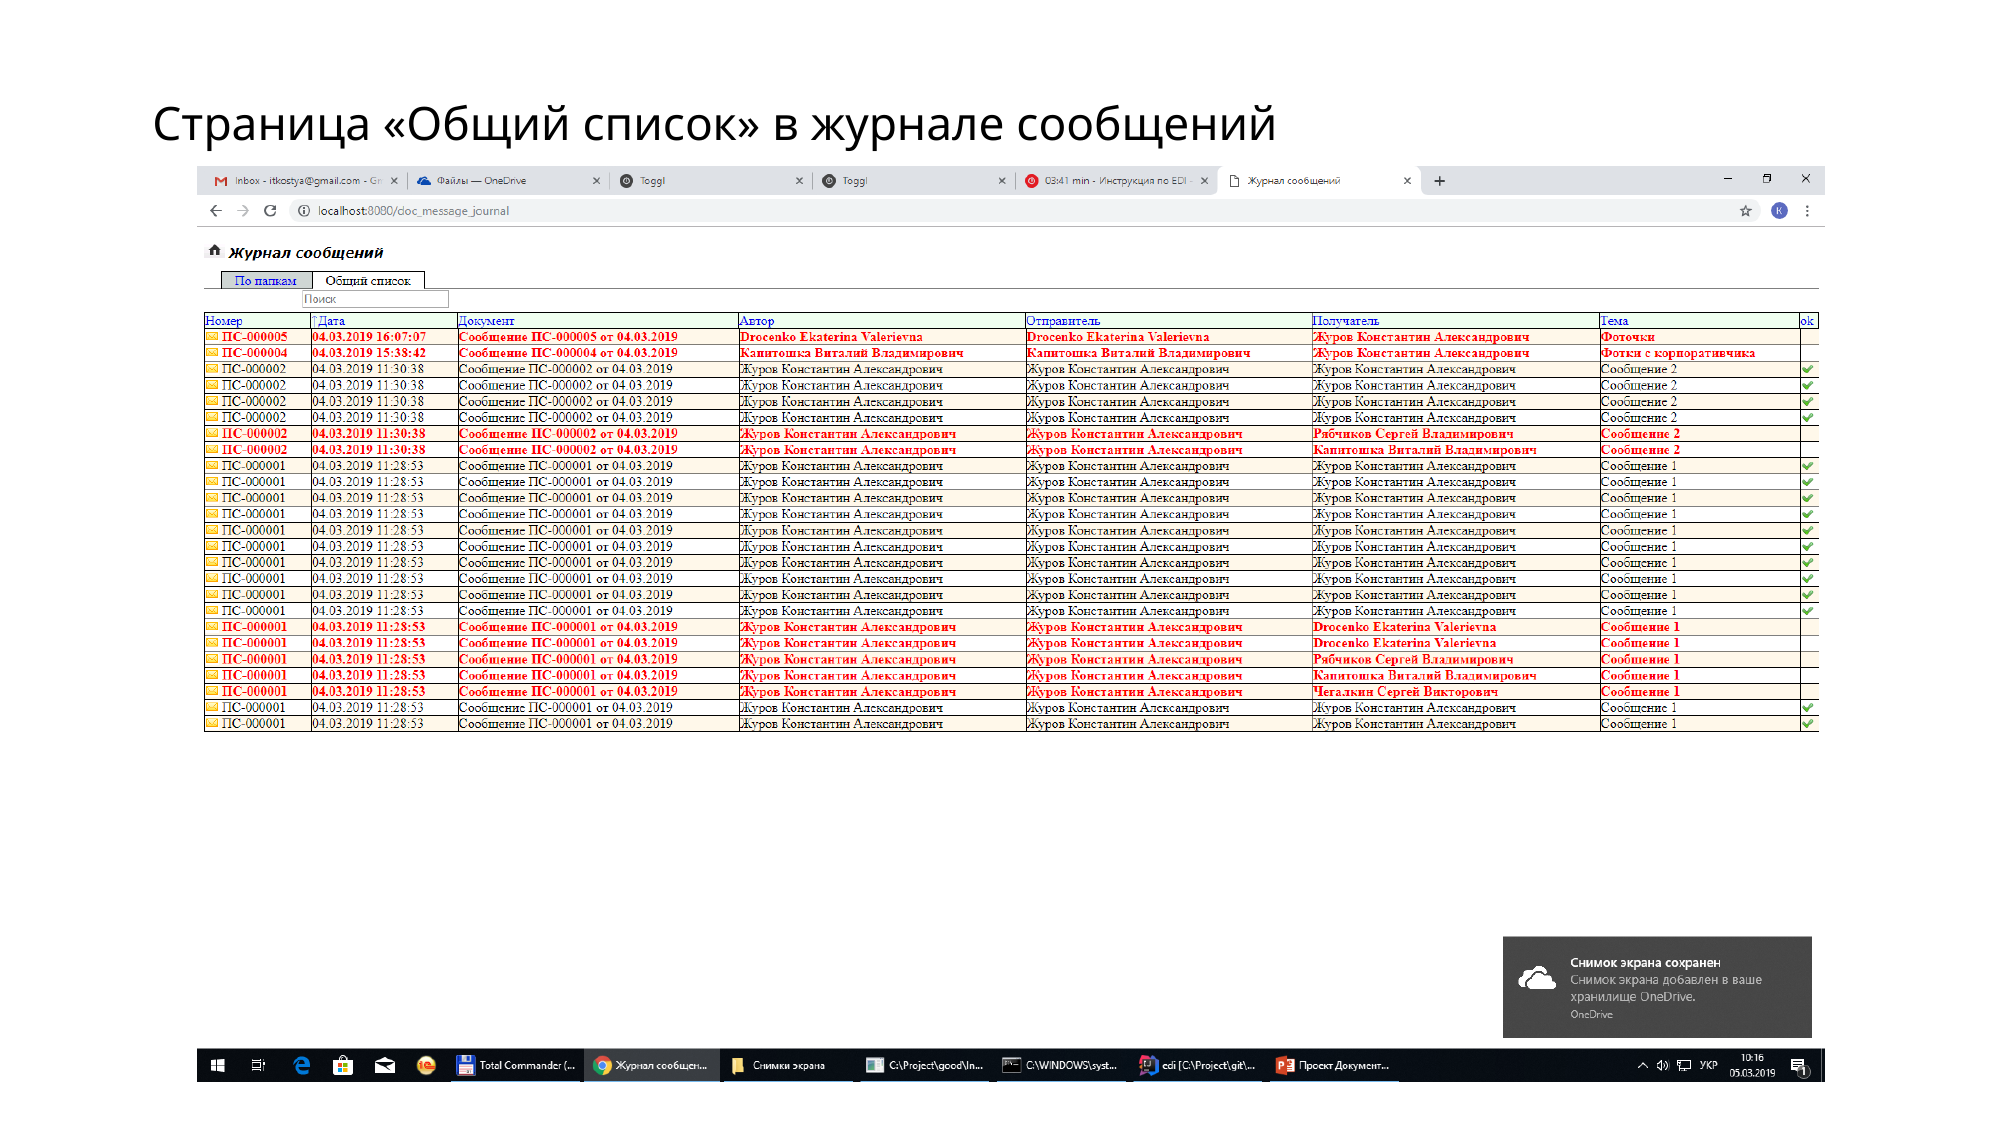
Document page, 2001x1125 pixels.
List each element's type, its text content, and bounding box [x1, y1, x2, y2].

title Страница «Общий список» в журнале сообщений [137, 59, 1863, 167]
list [197, 166, 1825, 1082]
